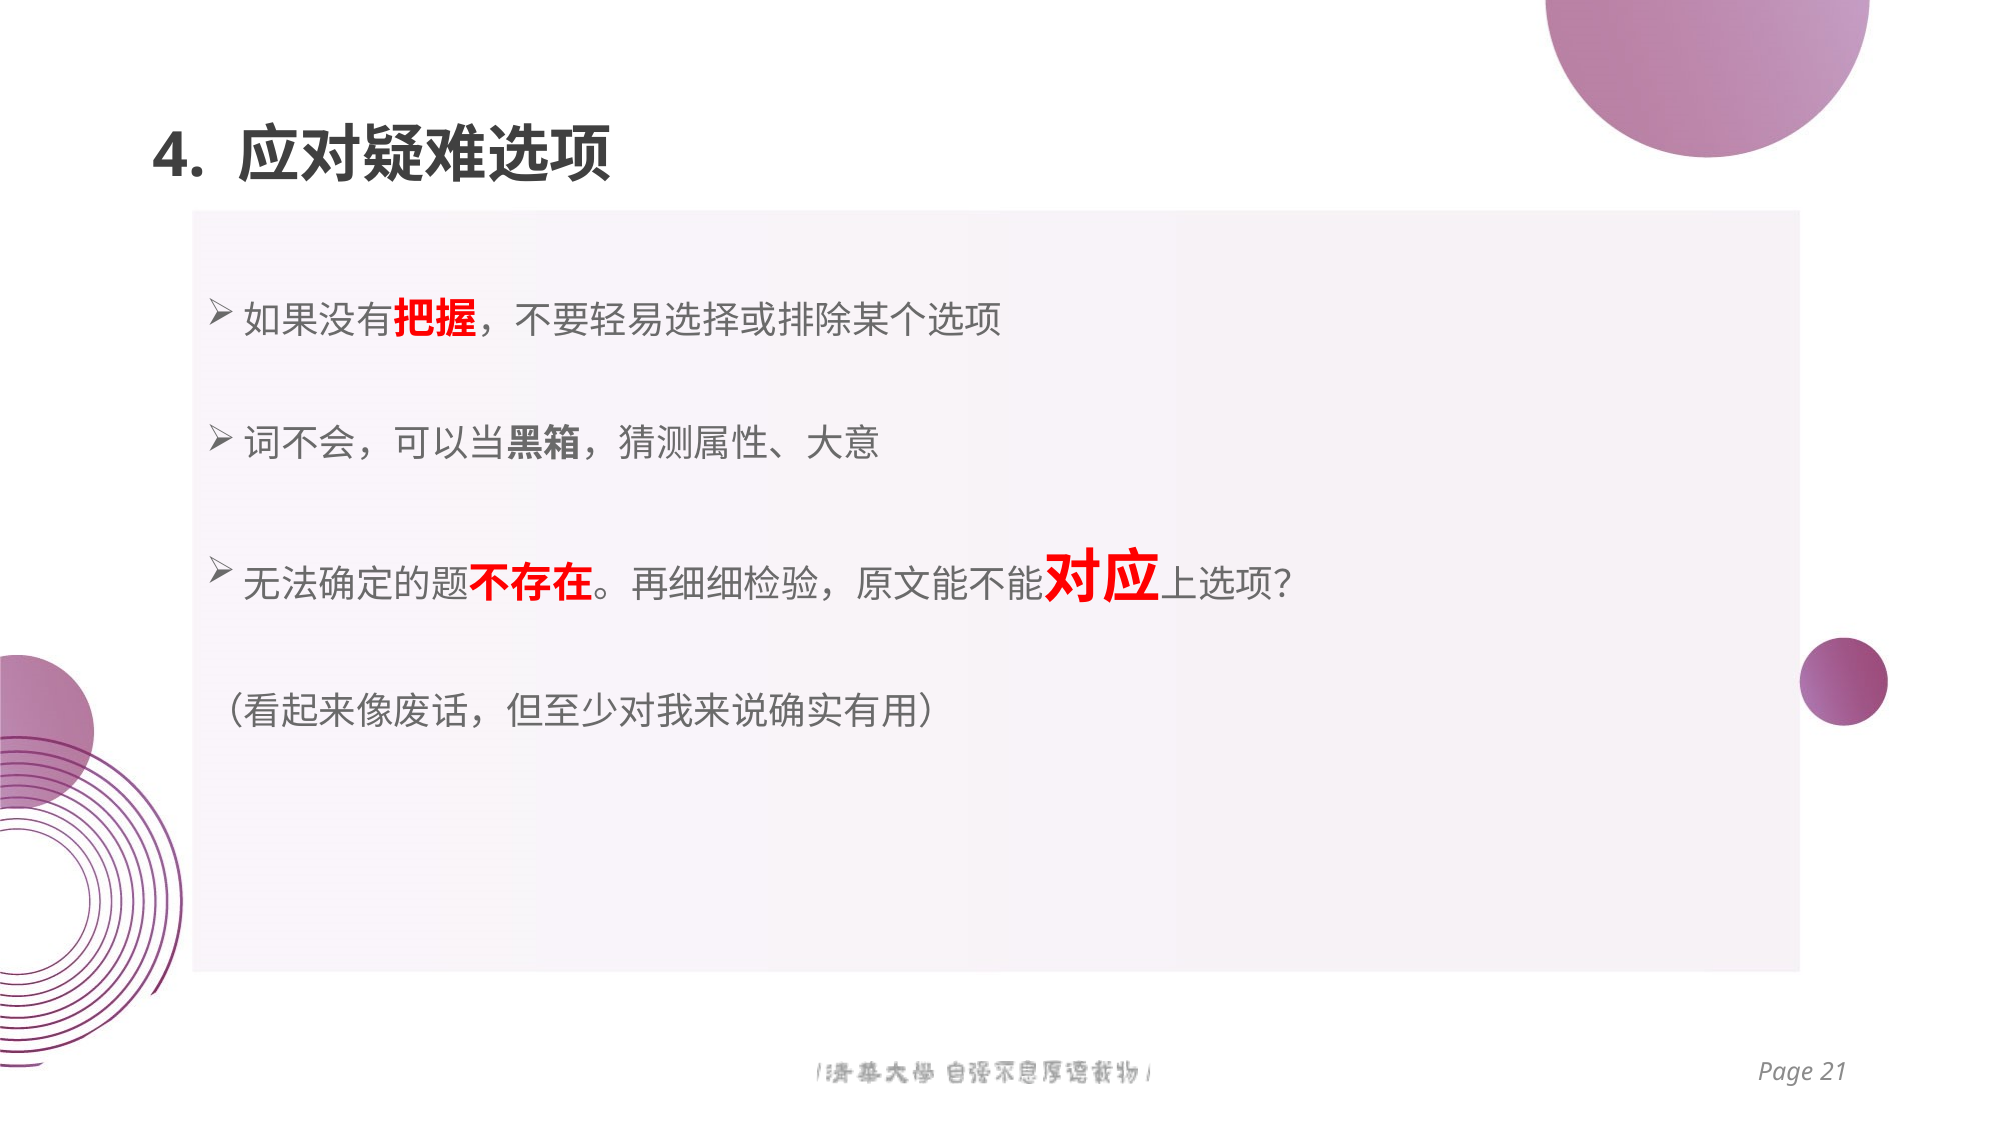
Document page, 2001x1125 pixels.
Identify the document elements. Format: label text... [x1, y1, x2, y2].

list 如果没有把握，不要轻易选择或排除某个选项 词不会，可以当黑箱，猜测属性、大意 无法确定的题不存在。再细细检验，原文能不能对应上选项？ （看起来像废话，但至少对我来说确实有用） [191, 223, 1798, 968]
slide_number Page 21 [1412, 1042, 1863, 1103]
picture [0, 0, 2001, 1125]
title 4. 应对疑难选项 [137, 108, 1543, 205]
